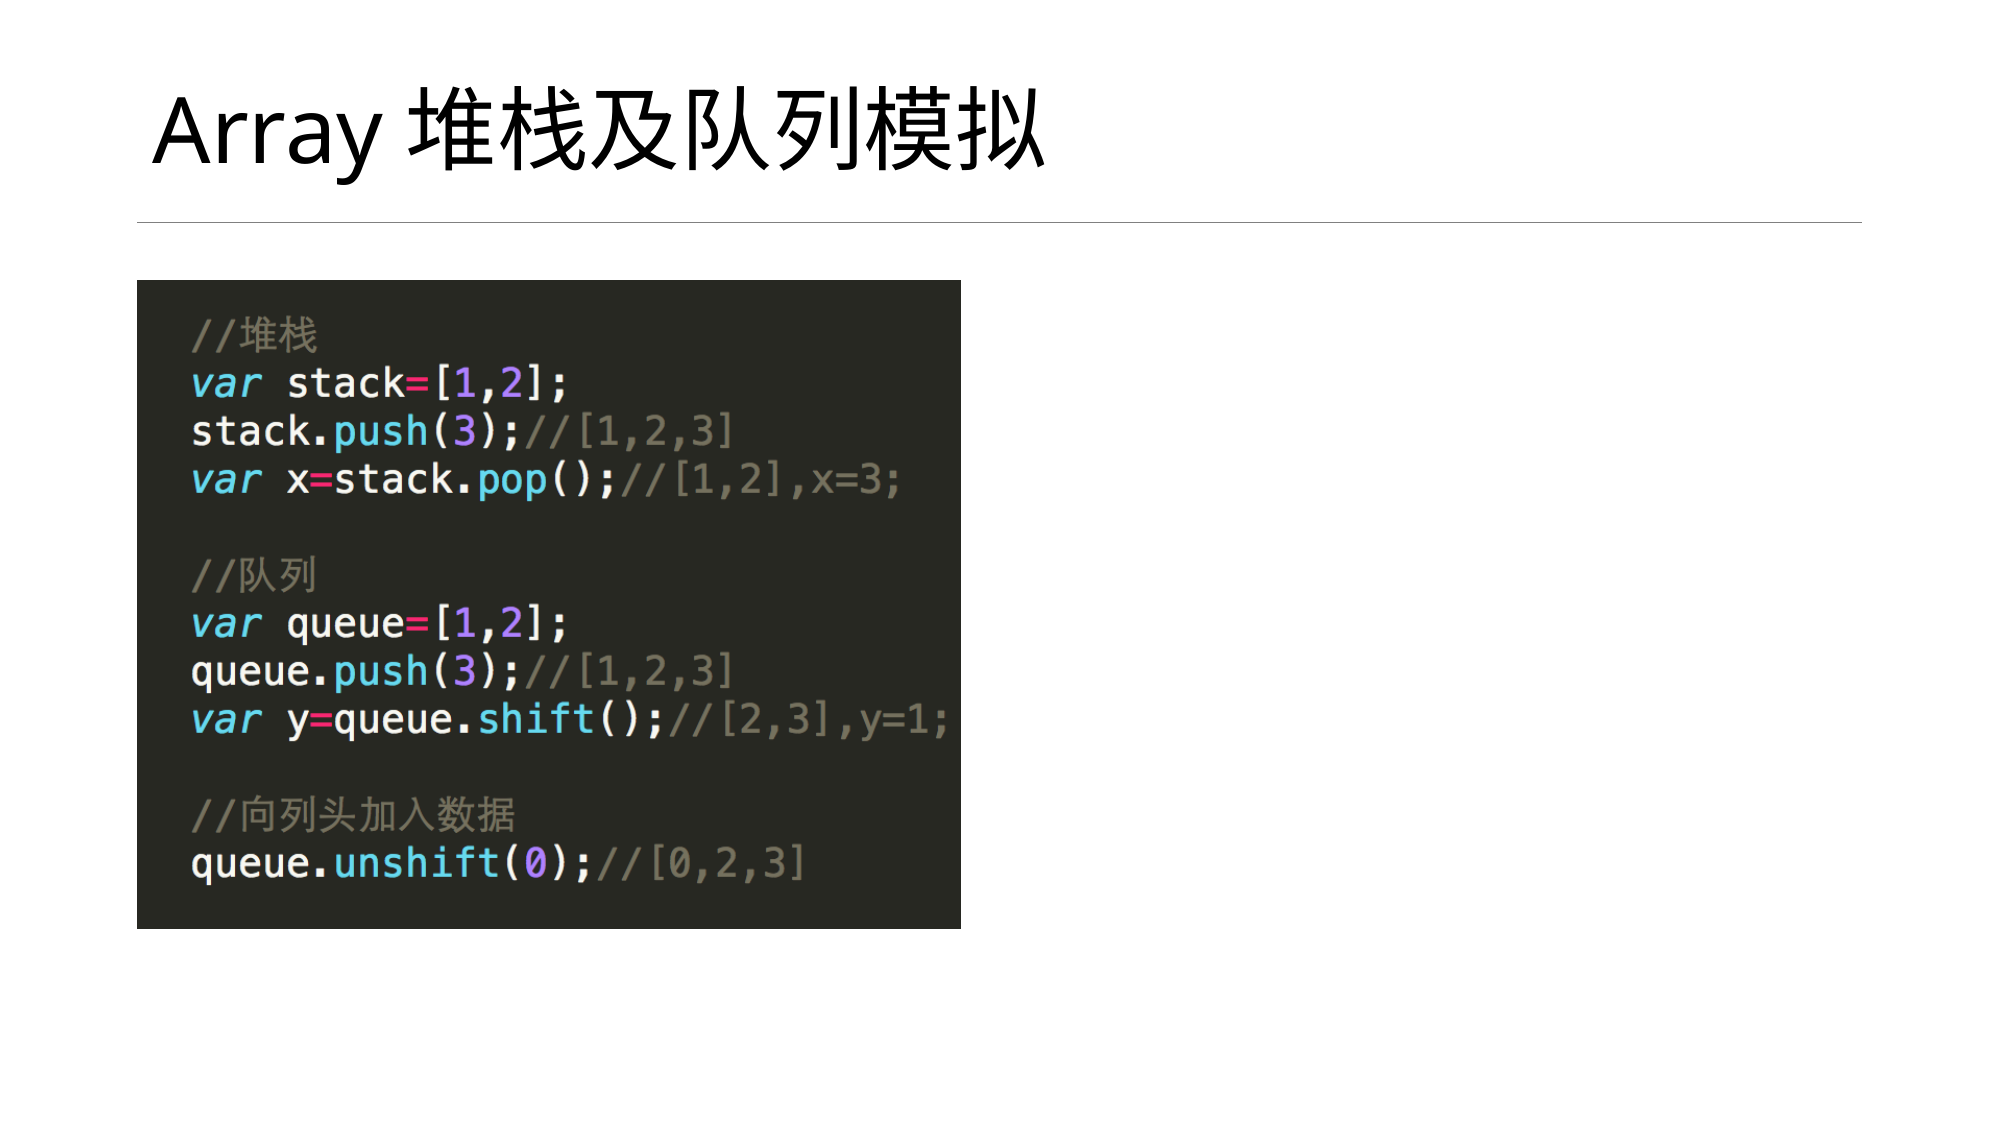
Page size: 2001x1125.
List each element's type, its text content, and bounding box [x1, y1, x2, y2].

picture [137, 280, 961, 929]
title Array堆栈及队列模拟 [137, 44, 1863, 223]
